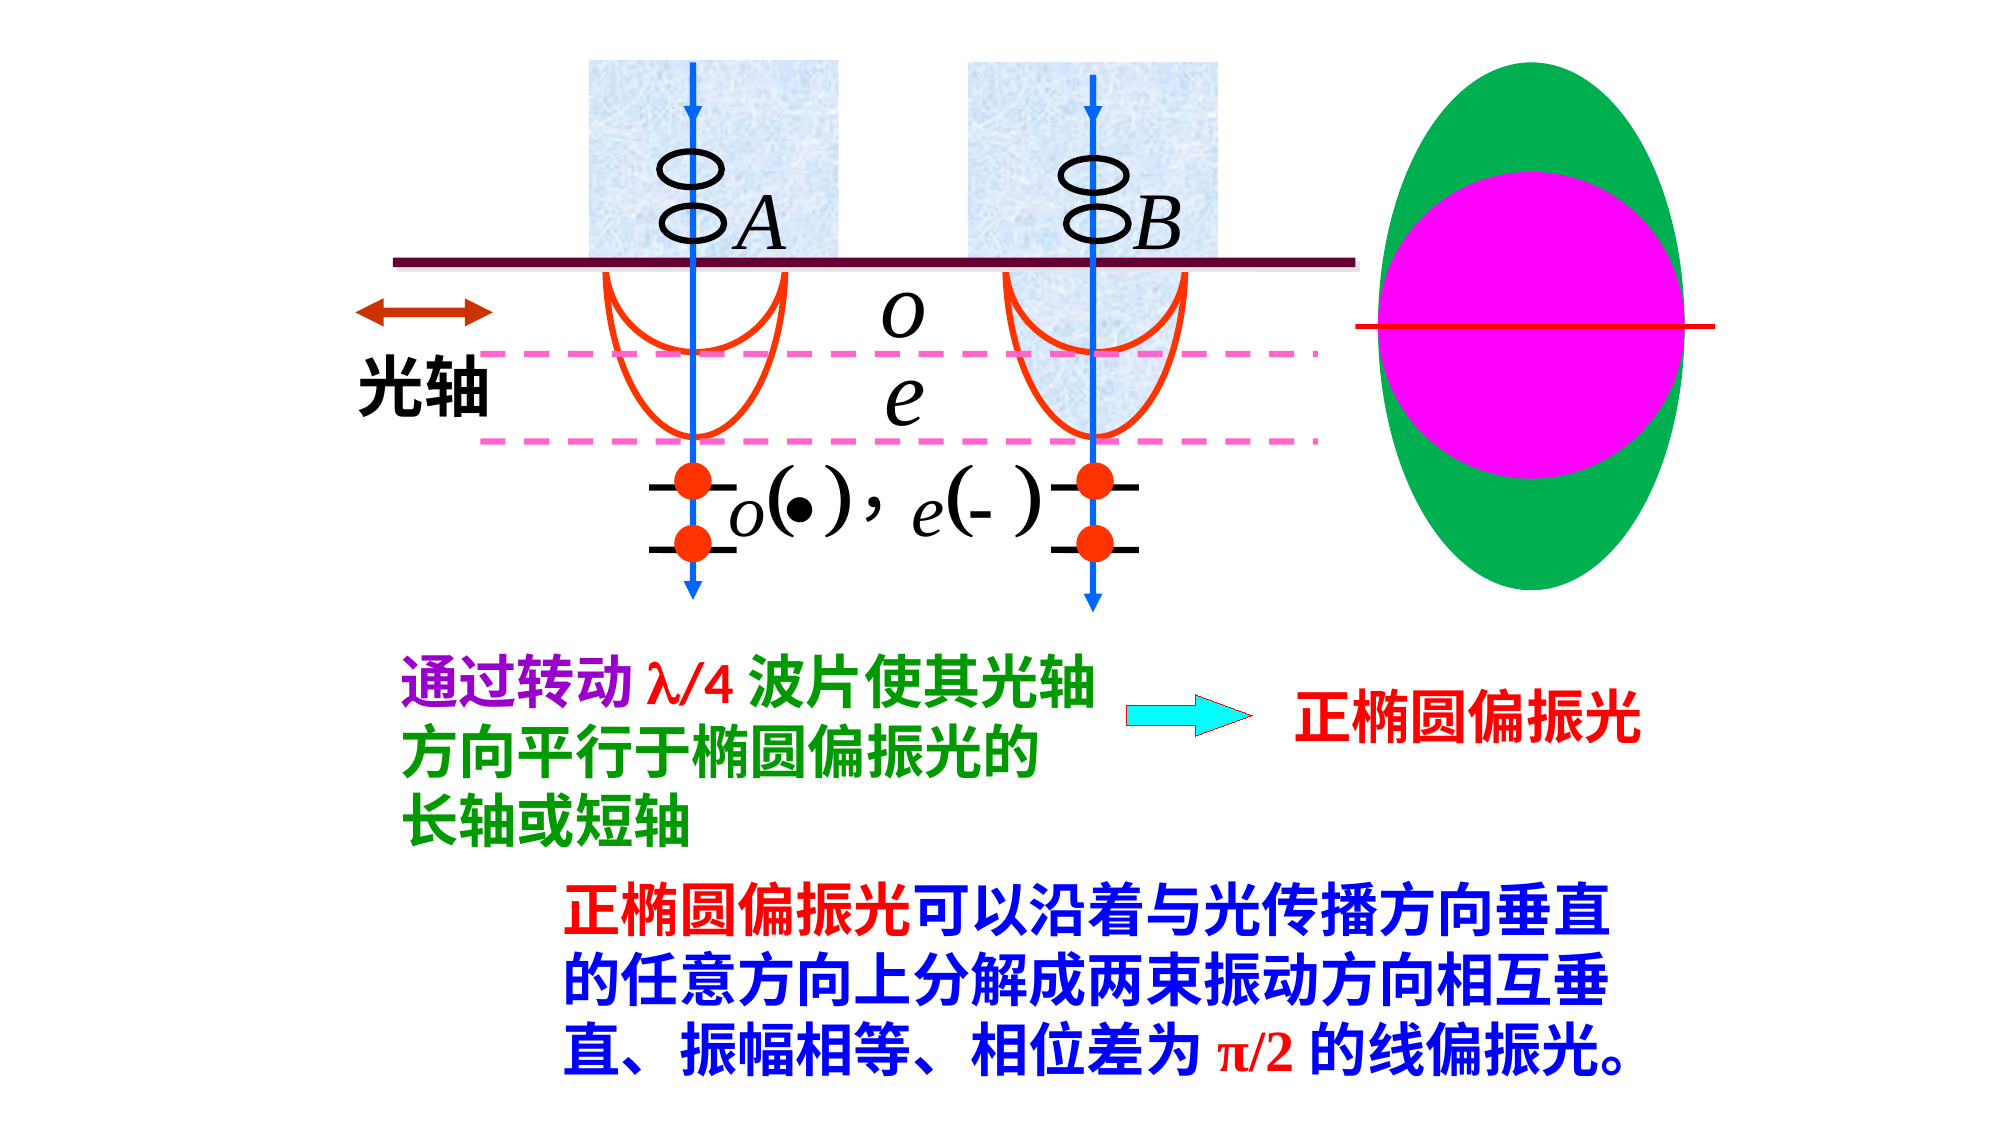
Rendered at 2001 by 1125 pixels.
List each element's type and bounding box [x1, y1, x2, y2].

text_box [1126, 694, 1253, 737]
text_box [385, 637, 1114, 862]
text_box [1278, 672, 1658, 758]
text_box [342, 60, 1800, 613]
text_box [547, 865, 1679, 1091]
